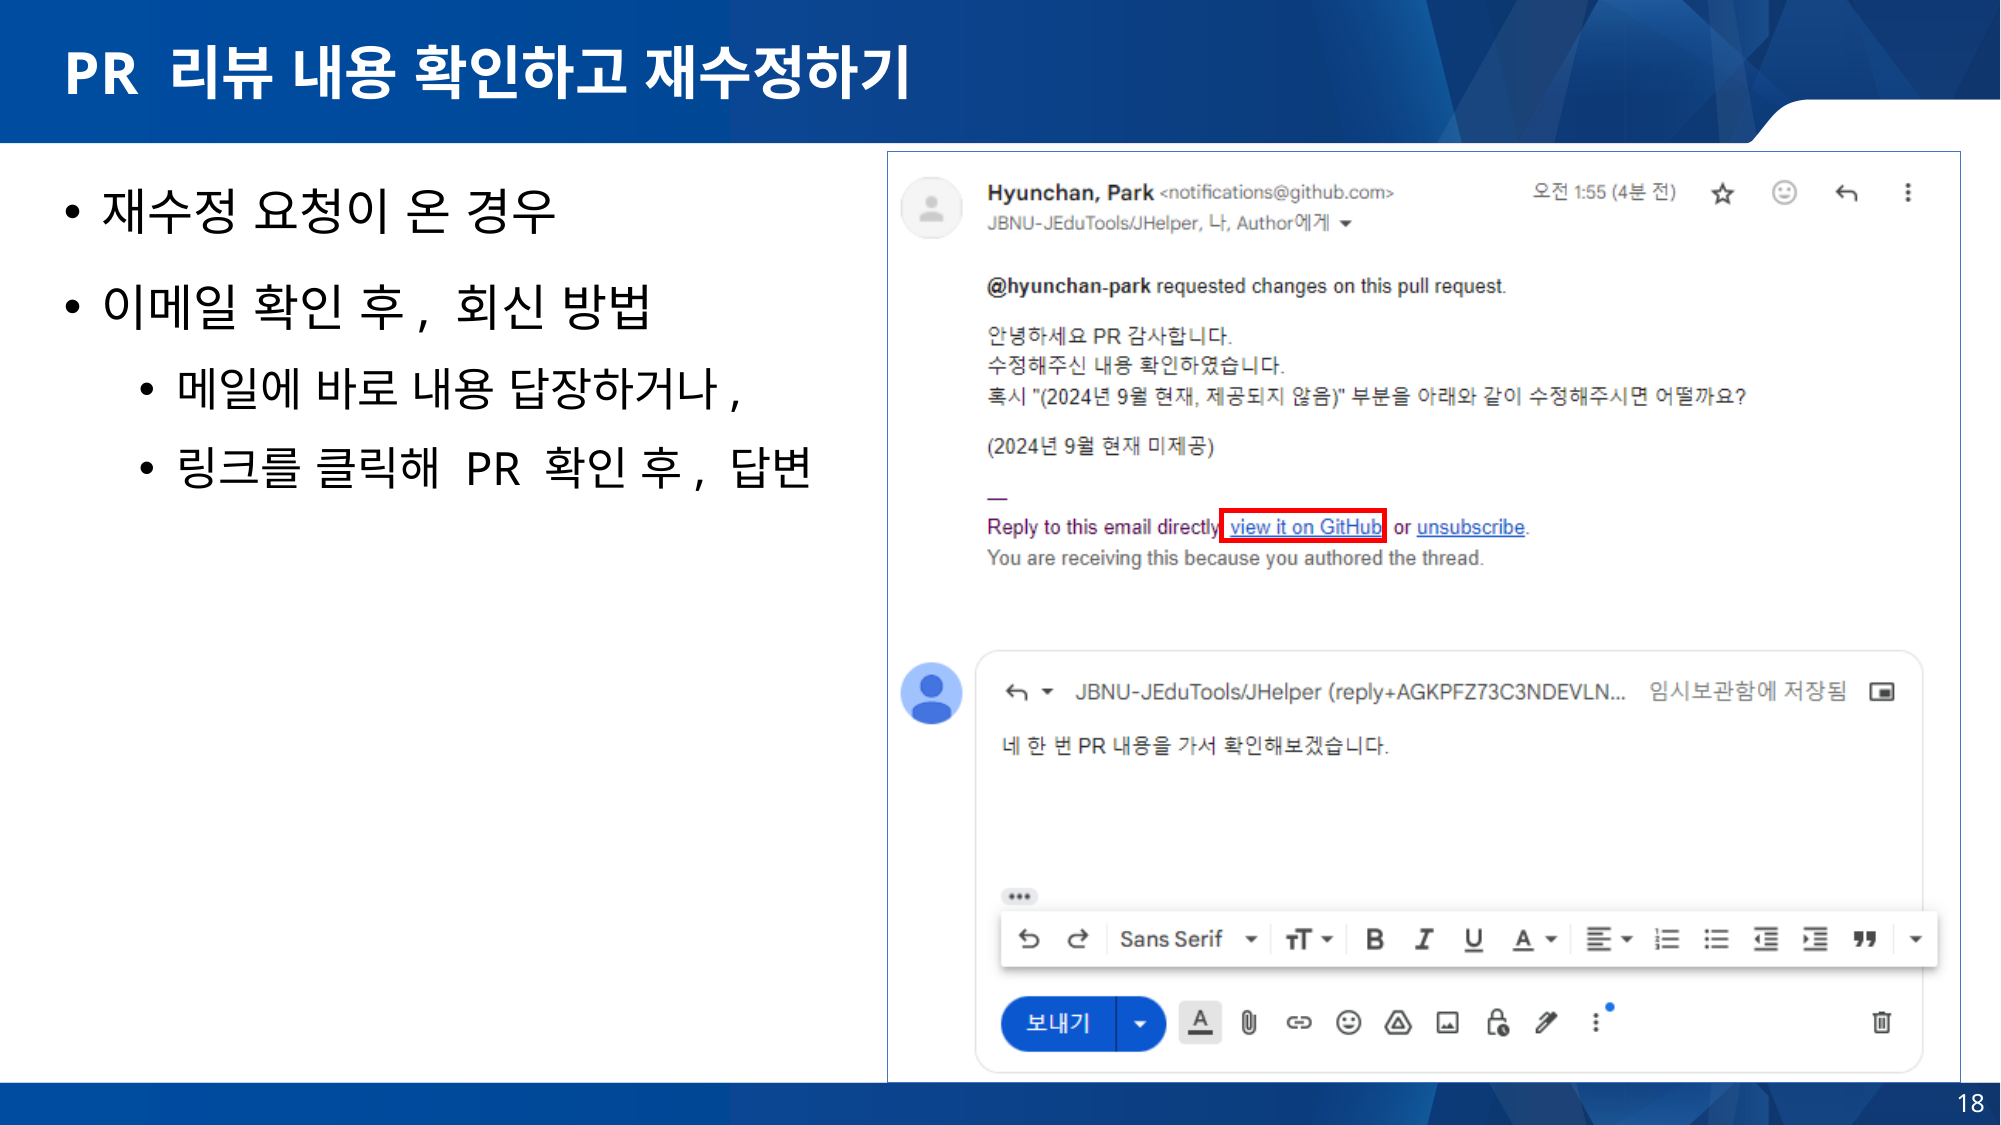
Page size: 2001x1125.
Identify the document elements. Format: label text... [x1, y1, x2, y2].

slide_number 18 [1787, 1084, 2000, 1125]
list 재수정 요청이 온 경우 이메일 확인 후, 회신 방법 메일에 바로 내용 답장하거나, 링크를 클릭해 PR 확인 후, 답변 [48, 158, 887, 1069]
picture [0, 0, 2001, 1125]
title PR 리뷰 내용 확인하고 재수정하기 [48, 31, 1961, 120]
